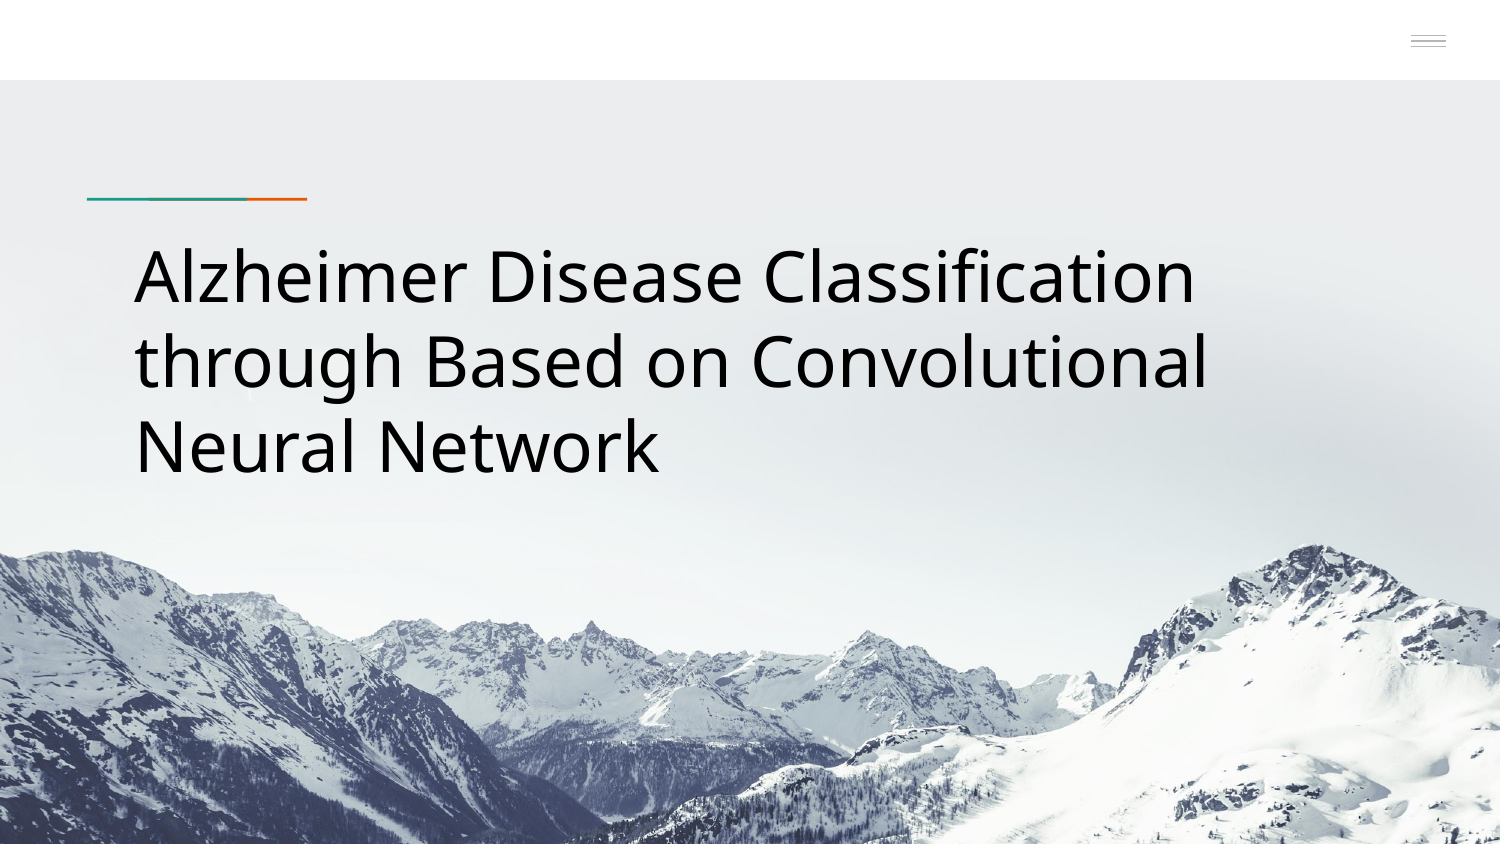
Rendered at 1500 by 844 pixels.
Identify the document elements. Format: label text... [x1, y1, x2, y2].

picture [0, 80, 1500, 844]
title Alzheimer Disease Classification through Based on Convolutional Neural Network [119, 216, 1451, 490]
